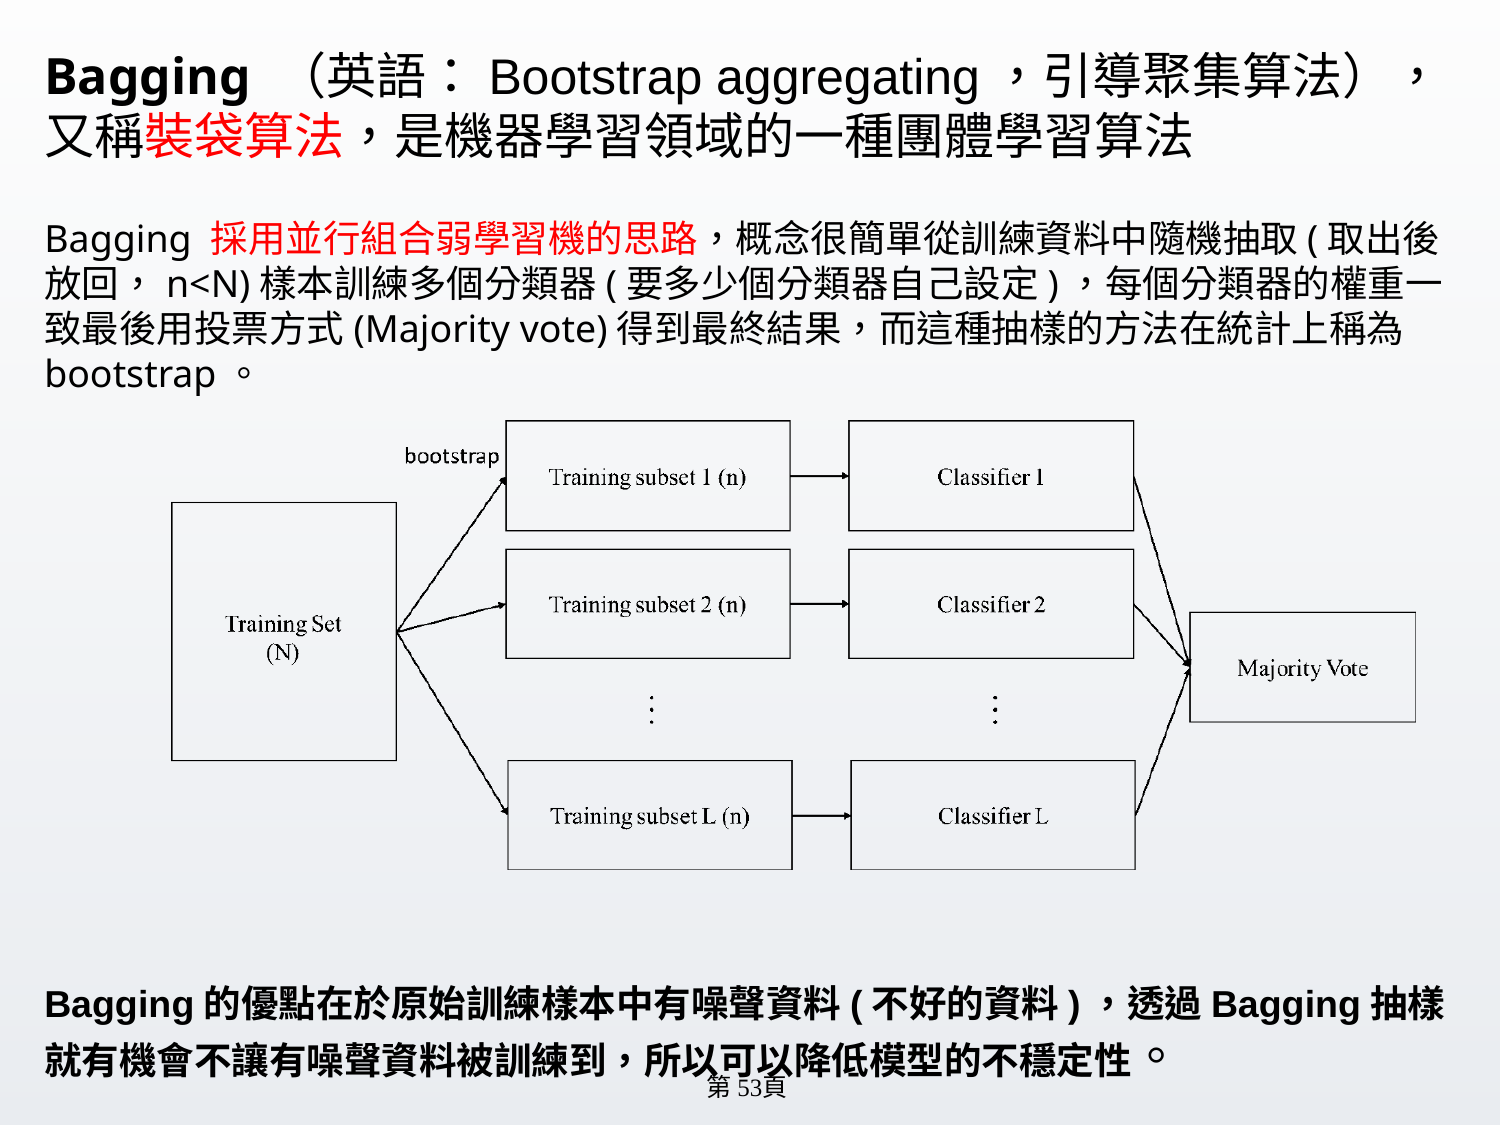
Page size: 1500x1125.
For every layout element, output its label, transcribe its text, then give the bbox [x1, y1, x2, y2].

picture [171, 420, 1416, 870]
list Bagging （英語：Bootstrap aggregating，引導聚集算法），又稱裝袋算法，是機器學習領域的一種團體學習算法 Bagging 採用並行組合弱學習機的思路，概念很簡單從訓練資料中隨機抽取(取出後放回，n<N)樣本訓練多個分類器(要多少個分類器自己設定)，每個分類器的權重一致最後用投票方式(Majority vote)得到最終結果，而這種抽樣的方法在統計上稱為bootstrap。 Bagging的優點在於原始訓練樣本中有噪聲資料(不好的資料)，透過Bagging抽樣就有機會不讓有噪聲資料被訓練到，所以可以降低模型的不穩定性。 [29, 36, 1471, 1092]
